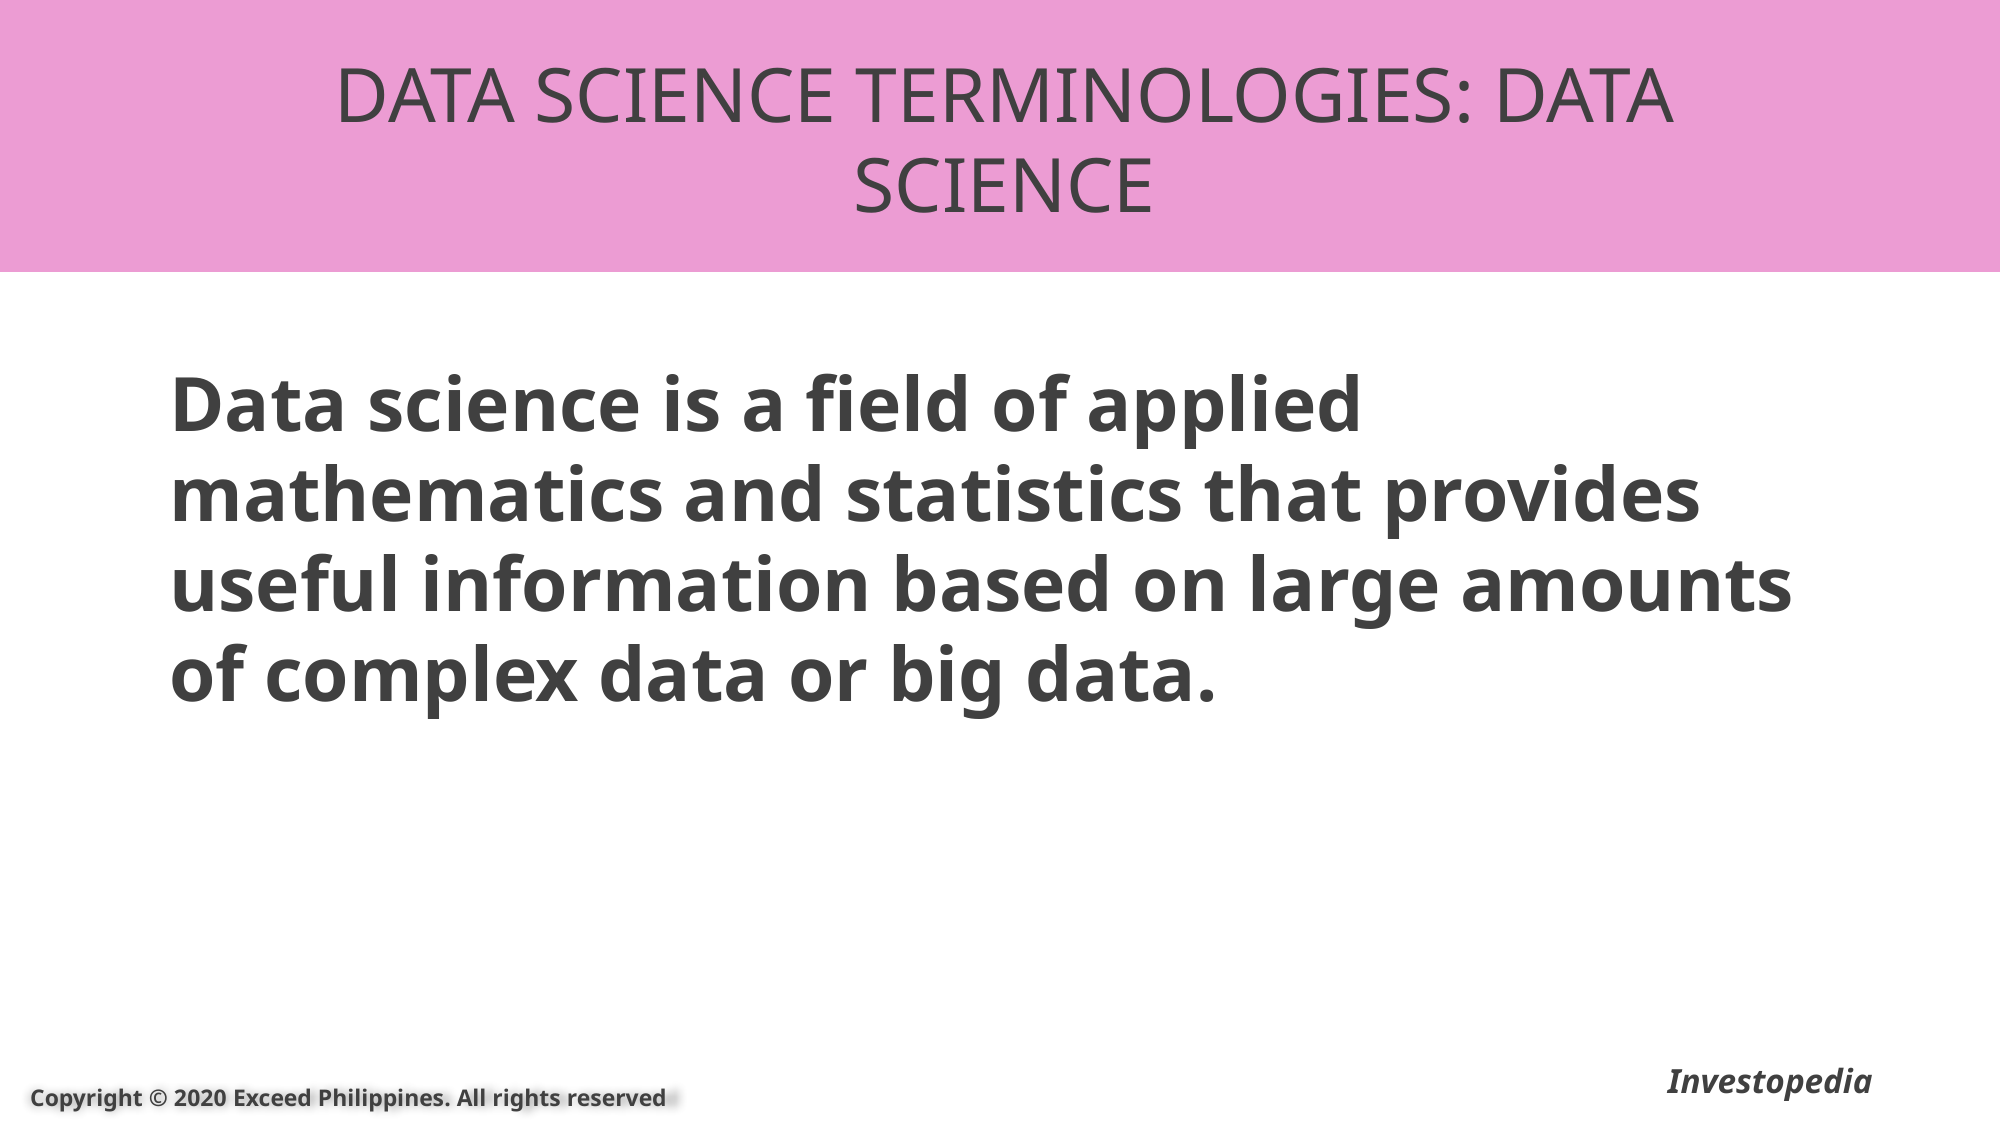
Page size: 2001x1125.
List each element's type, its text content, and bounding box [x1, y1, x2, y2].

text_box Investopedia [951, 1052, 1888, 1108]
text_box Copyright © 2020 Exceed Philippines. All rights reserved [15, 1075, 1260, 1118]
text_box DATA SCIENCE TERMINOLOGIES: DATA SCIENCE [317, 40, 1693, 236]
text_box Data science is a field of applied mathematics and statistics that provides useful information based on large amounts of complex data or big data. [154, 349, 1869, 725]
text_box [0, 0, 2000, 273]
